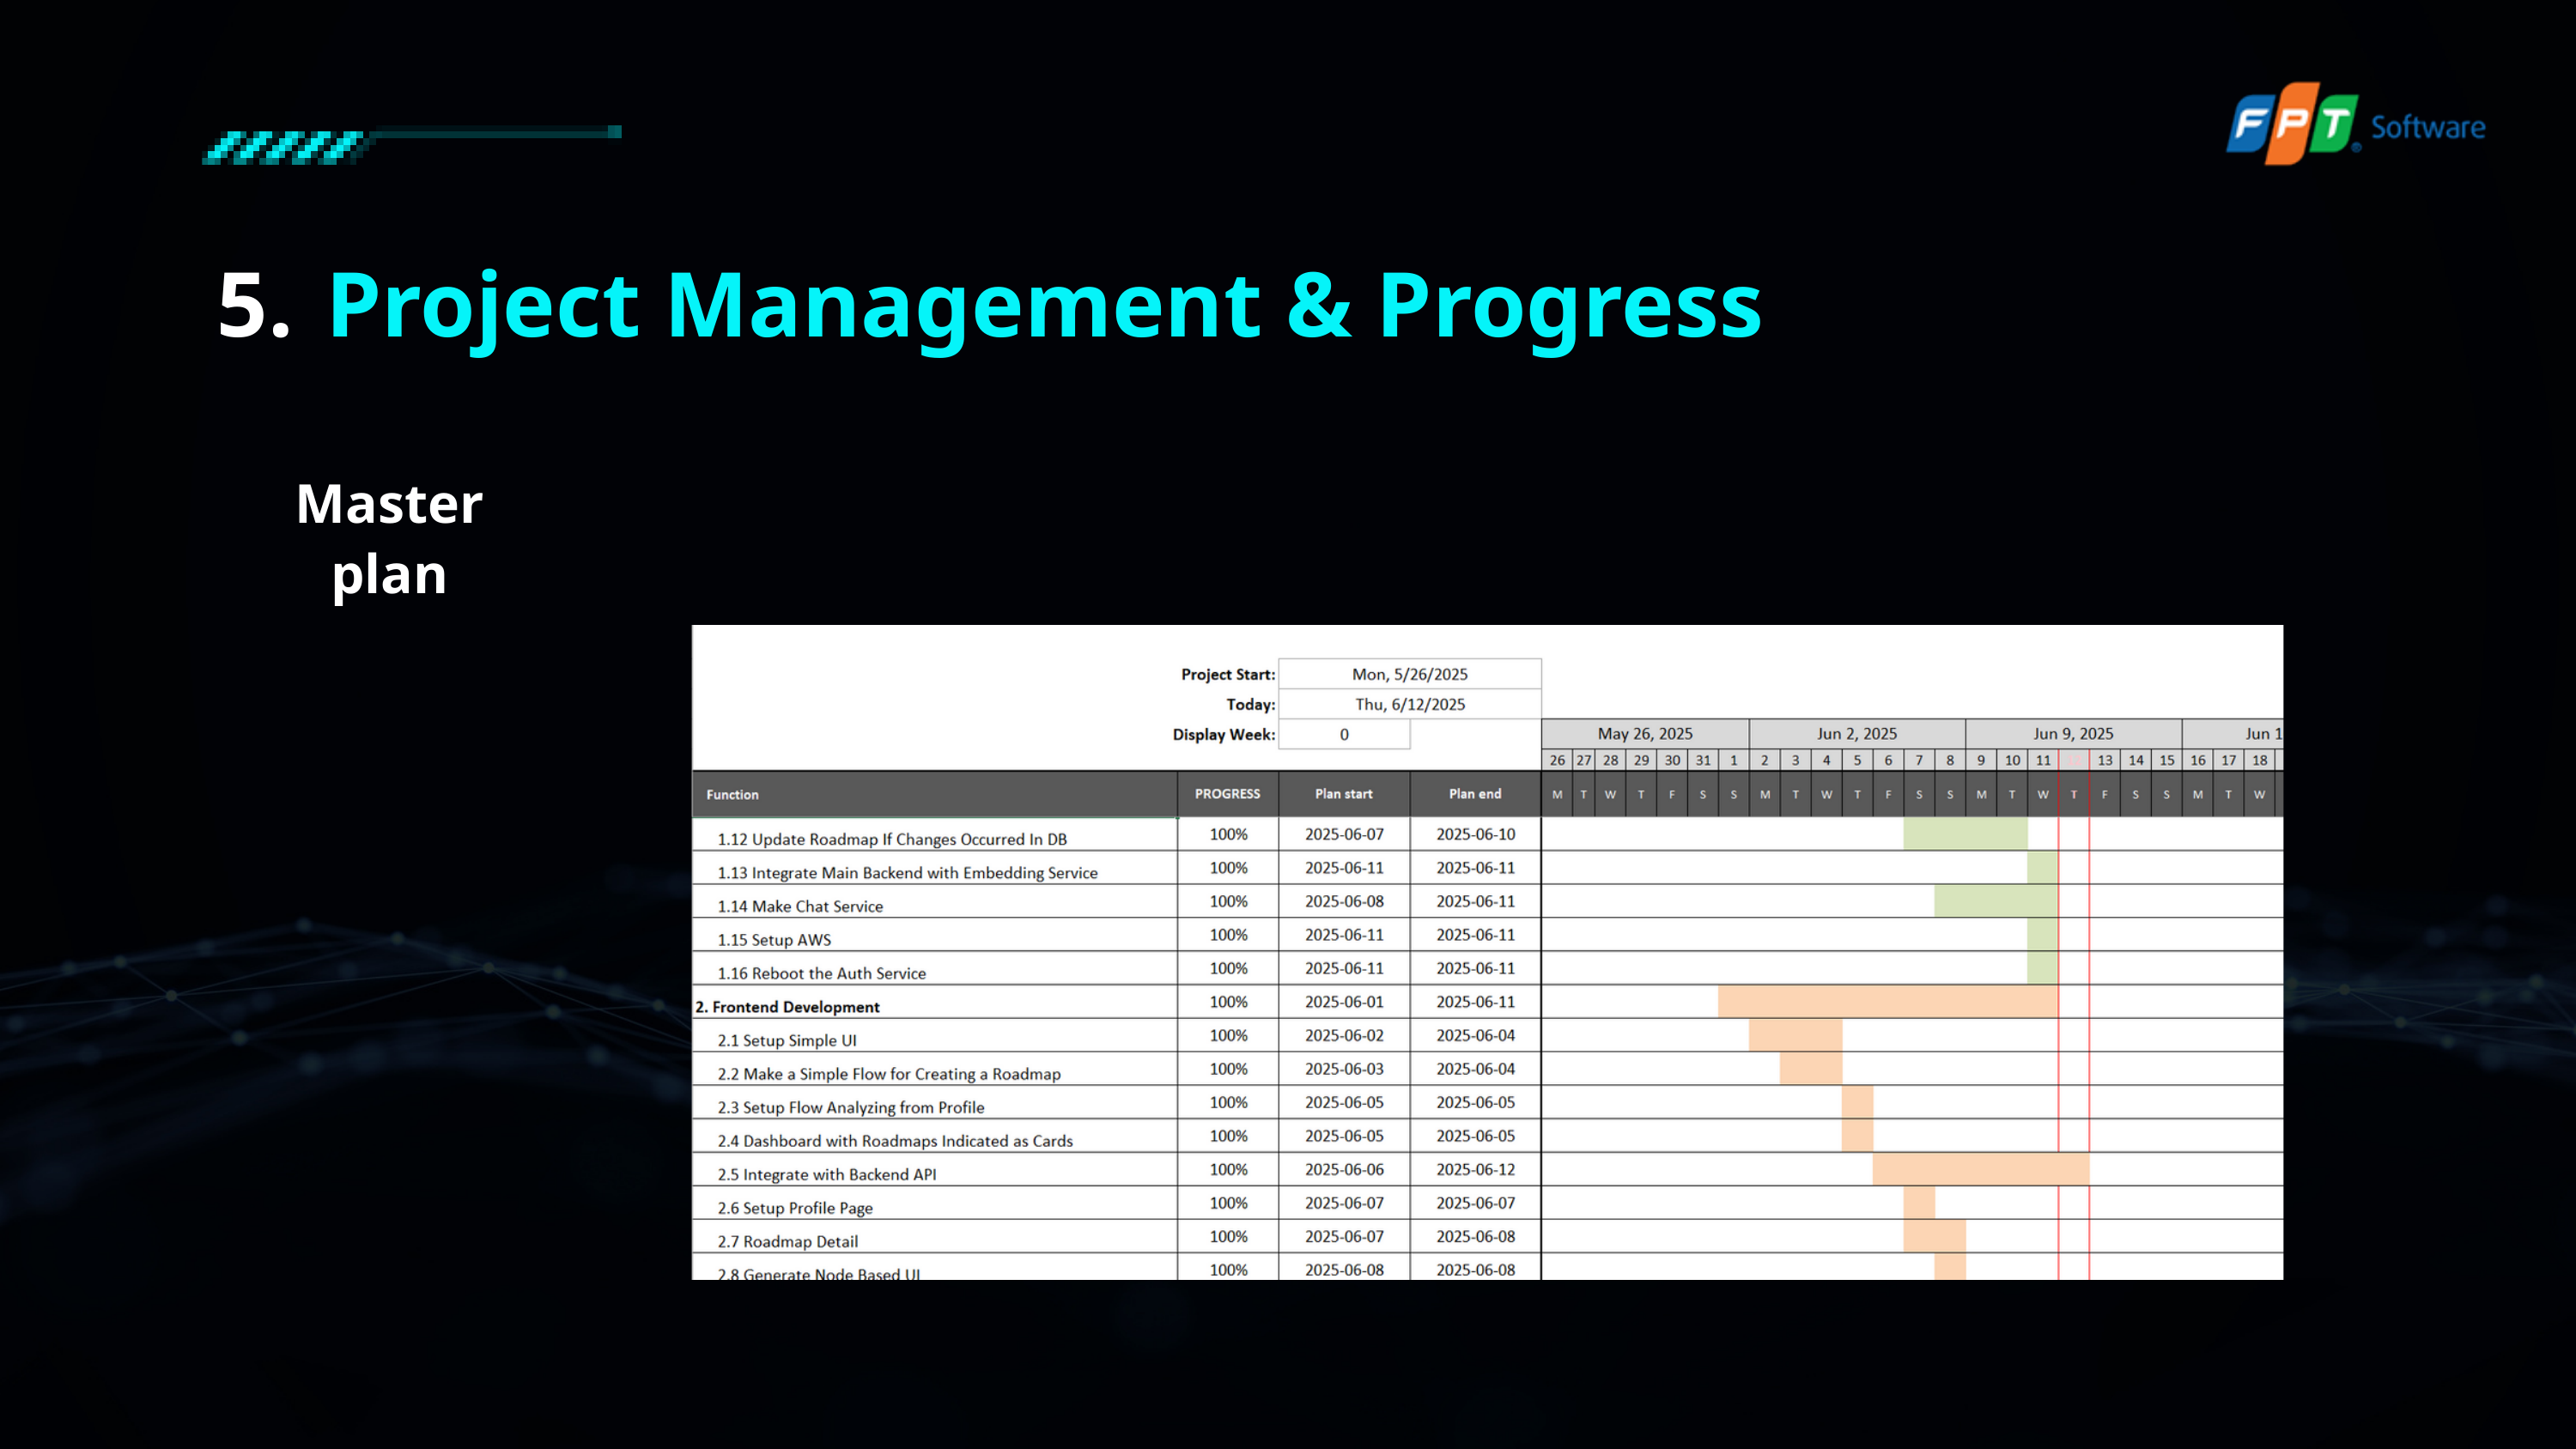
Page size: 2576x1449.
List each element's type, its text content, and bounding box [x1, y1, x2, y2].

text_box Project Management & Progress [325, 229, 2213, 355]
text_box [2212, 66, 2501, 185]
text_box 5. [216, 229, 325, 355]
text_box [691, 625, 2284, 1280]
text_box [202, 125, 622, 165]
text_box Master plan [246, 464, 533, 604]
text_box [0, 0, 2576, 1449]
